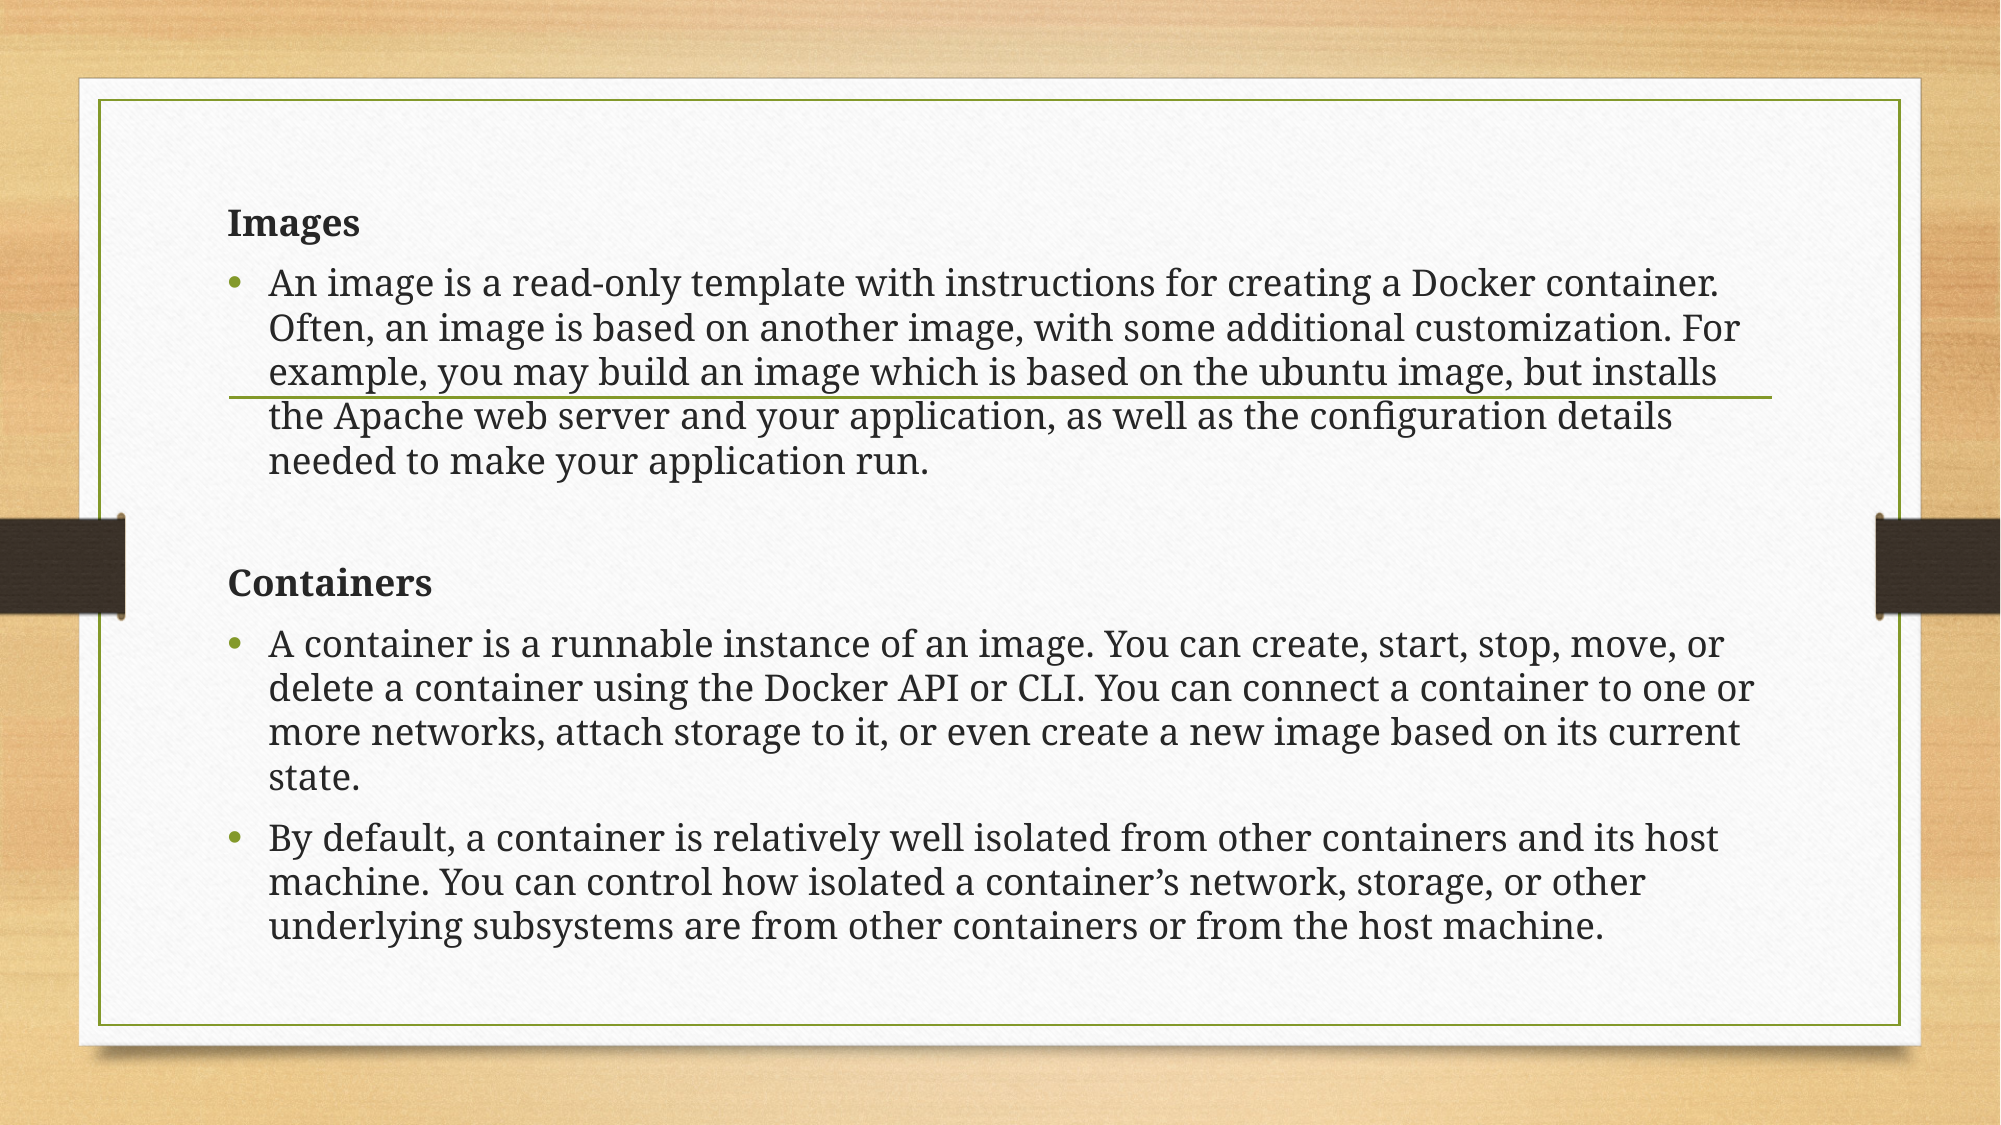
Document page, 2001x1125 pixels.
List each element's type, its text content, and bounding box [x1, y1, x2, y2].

list Images An image is a read-only template with instructions for creating a Docker container. Often, an image is based on another image, with some additional customization. For example, you may build an image which is based on the ubuntu image, but installs the Apache web server and your application, as well as the configuration details needed to make your application run. Containers A container is a runnable instance of an image. You can create, start, stop, move, or delete a container using the Docker API or CLI. You can connect a container to one or more networks, attach storage to it, or even create a new image based on its current state. By default, a container is relatively well isolated from other containers and its host machine. You can control how isolated a container’s network, storage, or other underlying subsystems are from other containers or from the host machine. [212, 191, 1788, 964]
picture [0, 0, 2001, 1125]
